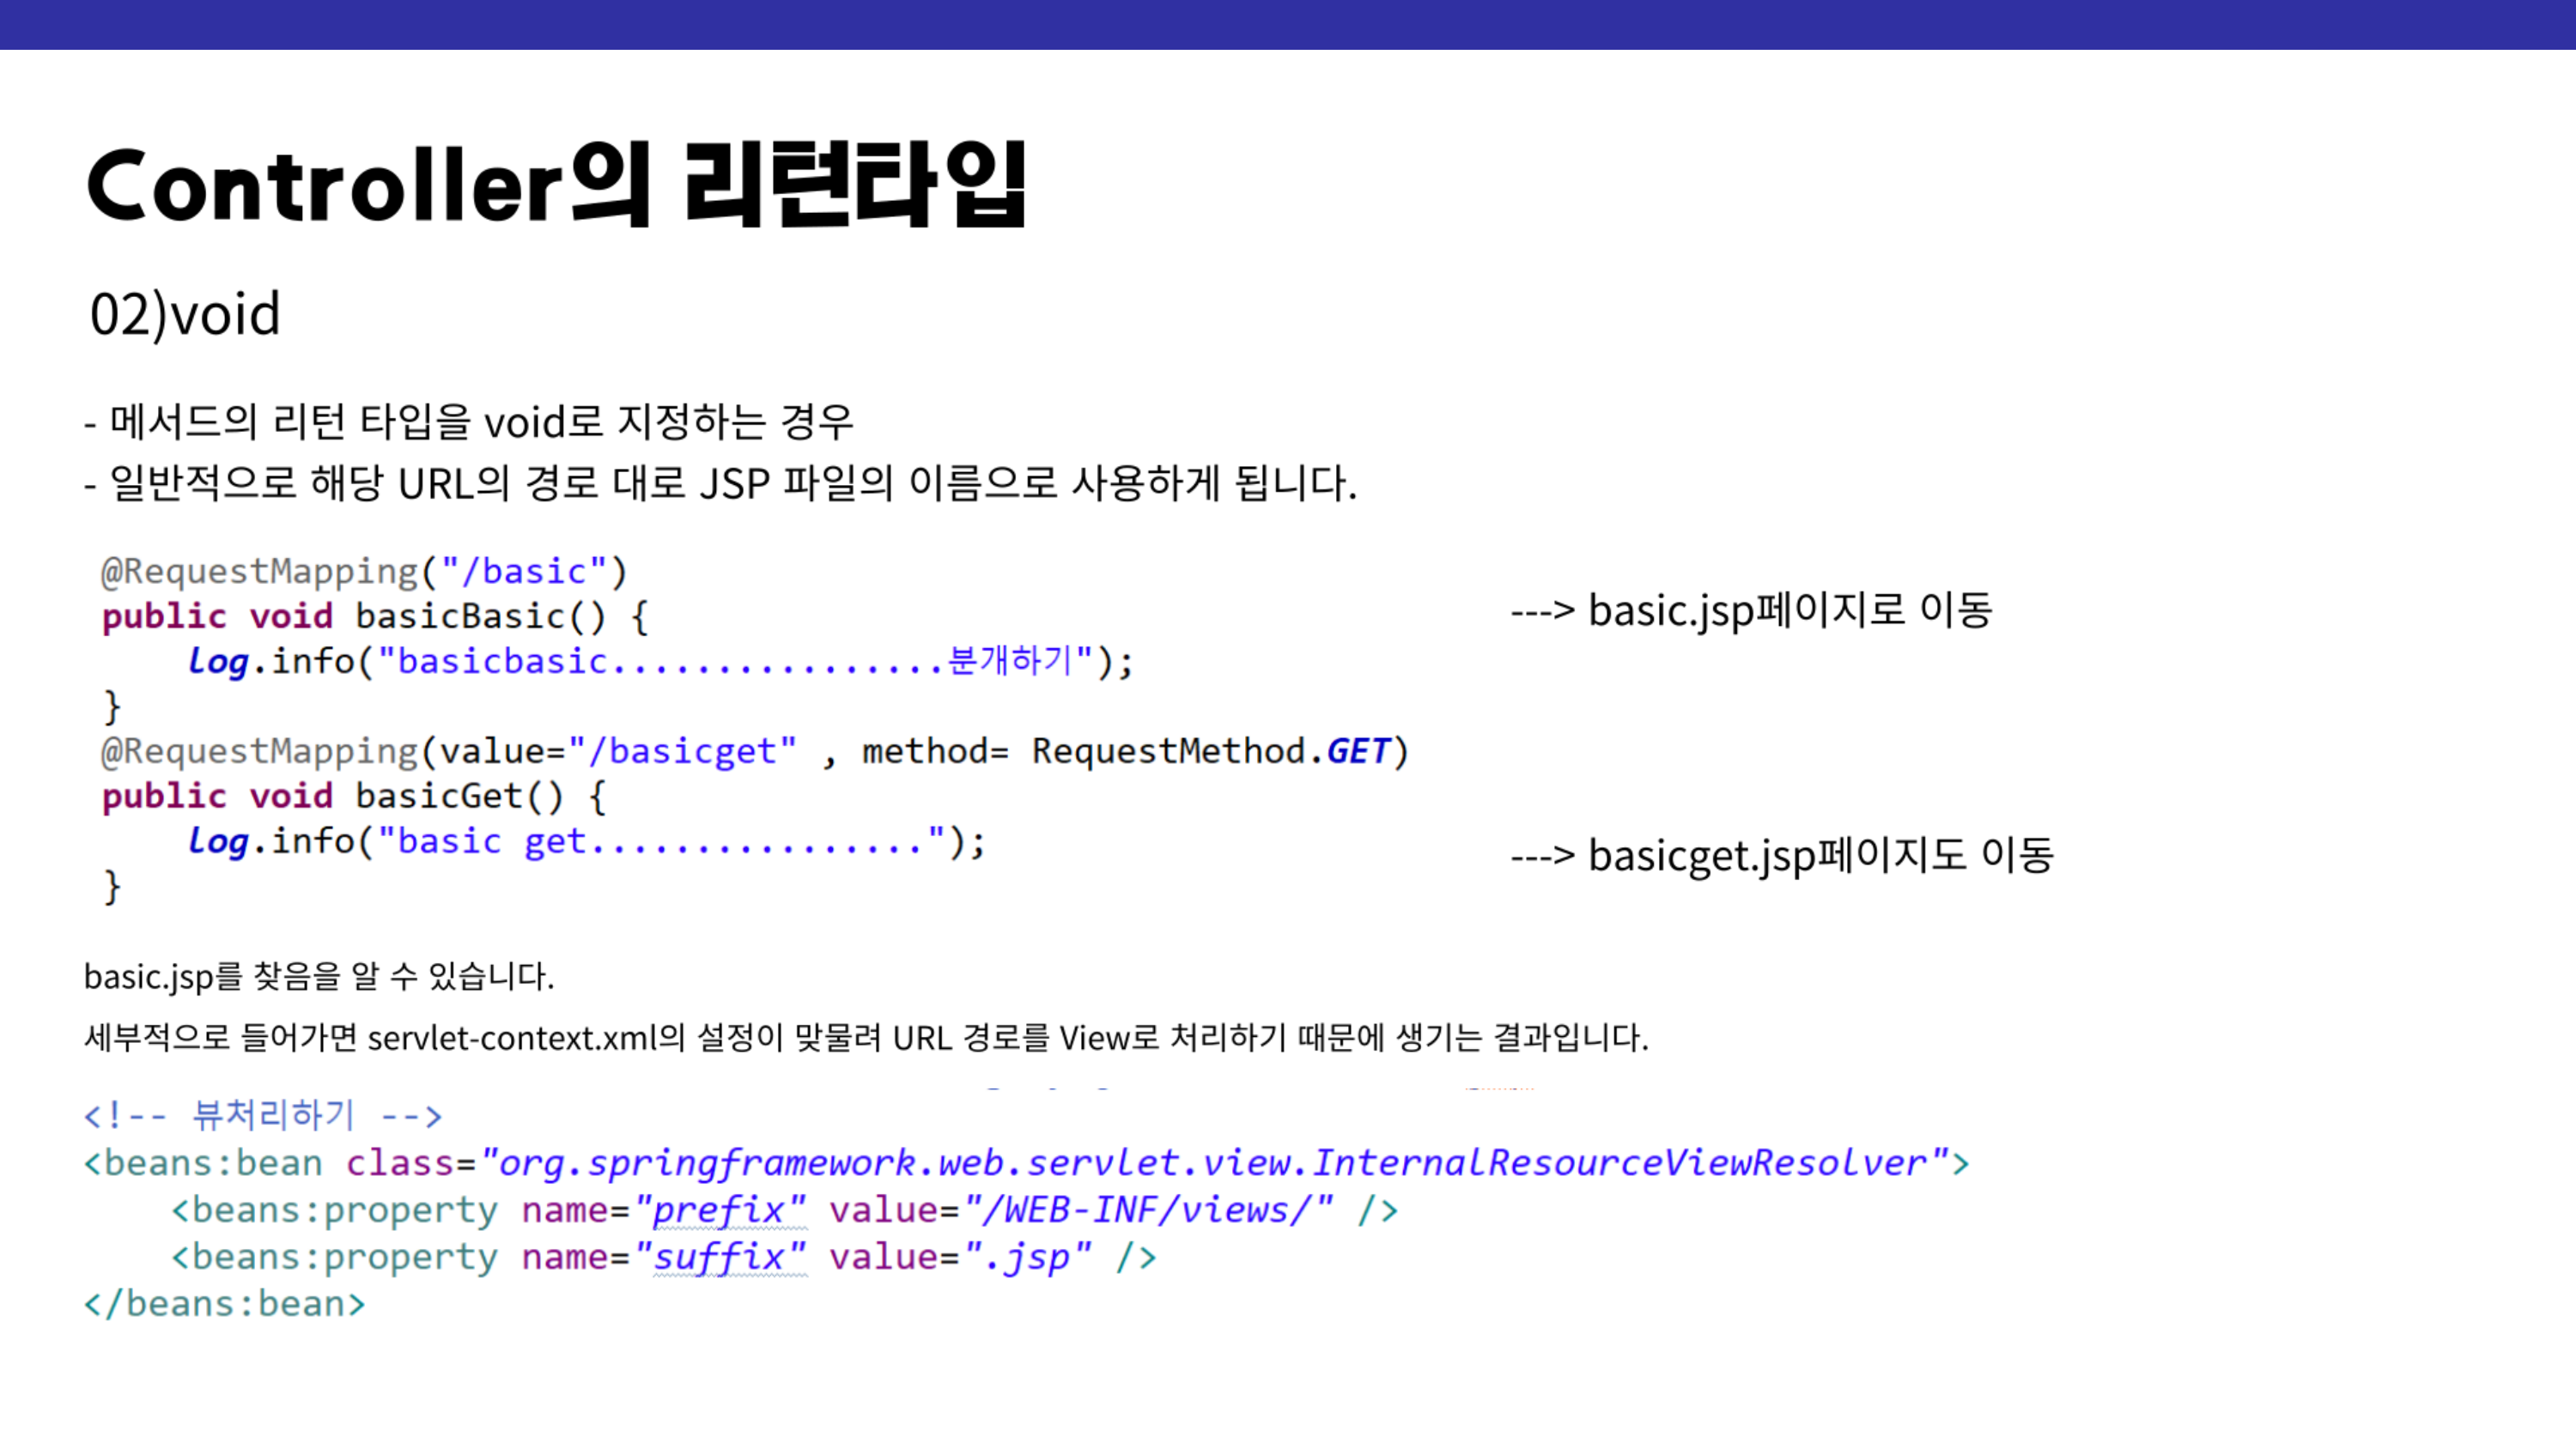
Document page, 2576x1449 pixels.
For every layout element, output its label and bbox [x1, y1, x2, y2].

text_box [83, 550, 1585, 913]
text_box [0, 0, 2576, 50]
picture [52, 101, 2094, 1162]
text_box [83, 1088, 1977, 1334]
